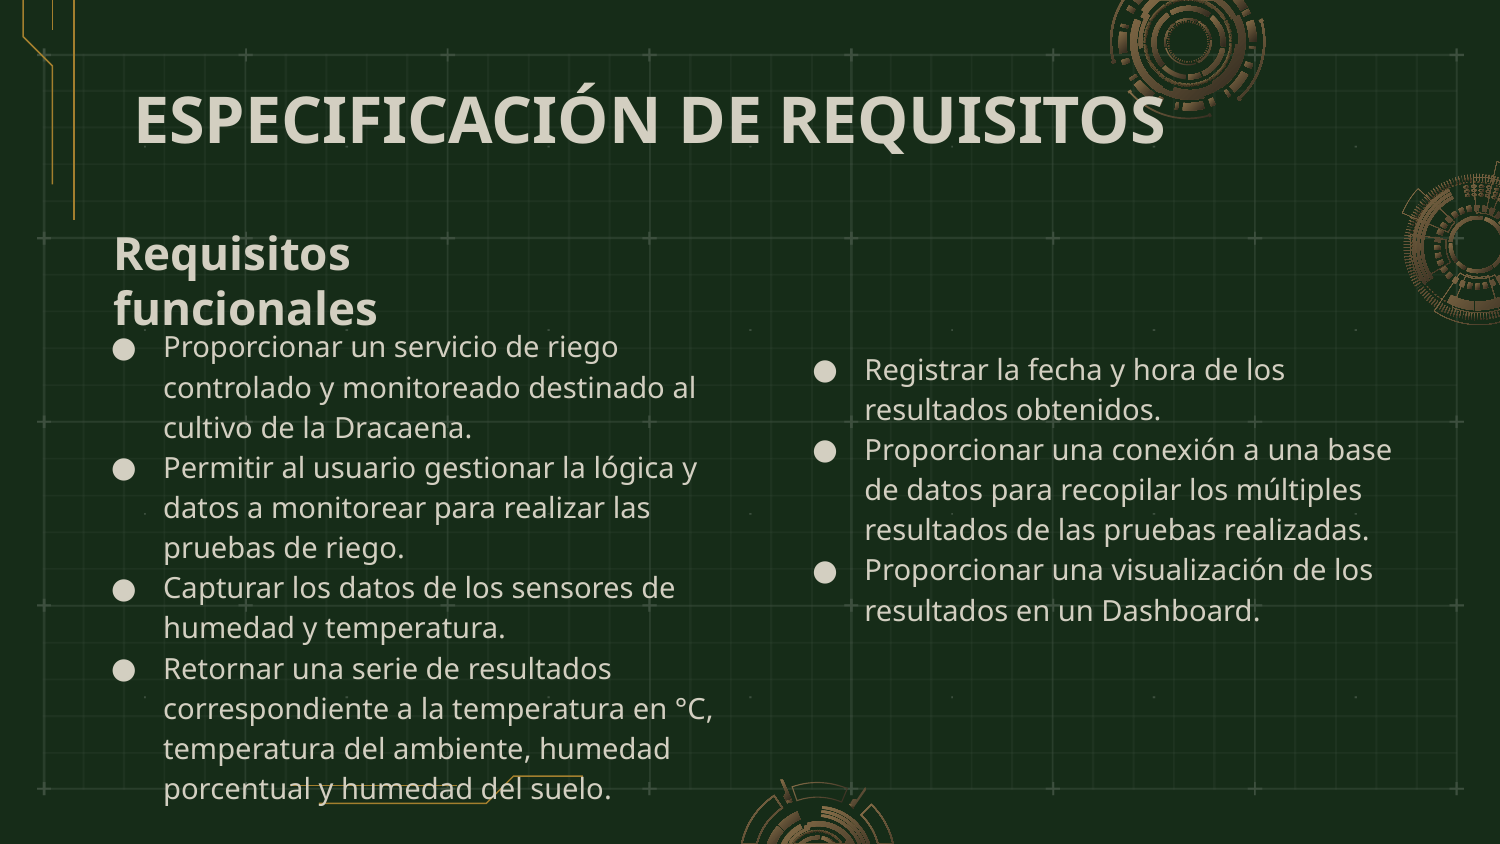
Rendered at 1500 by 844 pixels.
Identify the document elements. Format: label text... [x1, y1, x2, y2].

subtitle Proporcionar un servicio de riego controlado y monitoreado destinado al cultivo de la Dracaena. Permitir al usuario gestionar la lógica y datos a monitorear para realizar las pruebas de riego. Capturar los datos de los sensores de humedad y temperatura. Retornar una serie de resultados correspondiente a la temperatura en °C, temperatura del ambiente, humedad porcentual y humedad del suelo. [73, 308, 738, 733]
text_box Registrar la fecha y hora de los resultados obtenidos. Proporcionar una conexión a una base de datos para recopilar los múltiples resultados de las pruebas realizadas. Proporcionar una visualización de los resultados en un Dashboard. [774, 330, 1427, 642]
title ESPECIFICACIÓN DE REQUISITOS [118, 63, 1382, 168]
subtitle Requisitos funcionales [98, 209, 576, 291]
